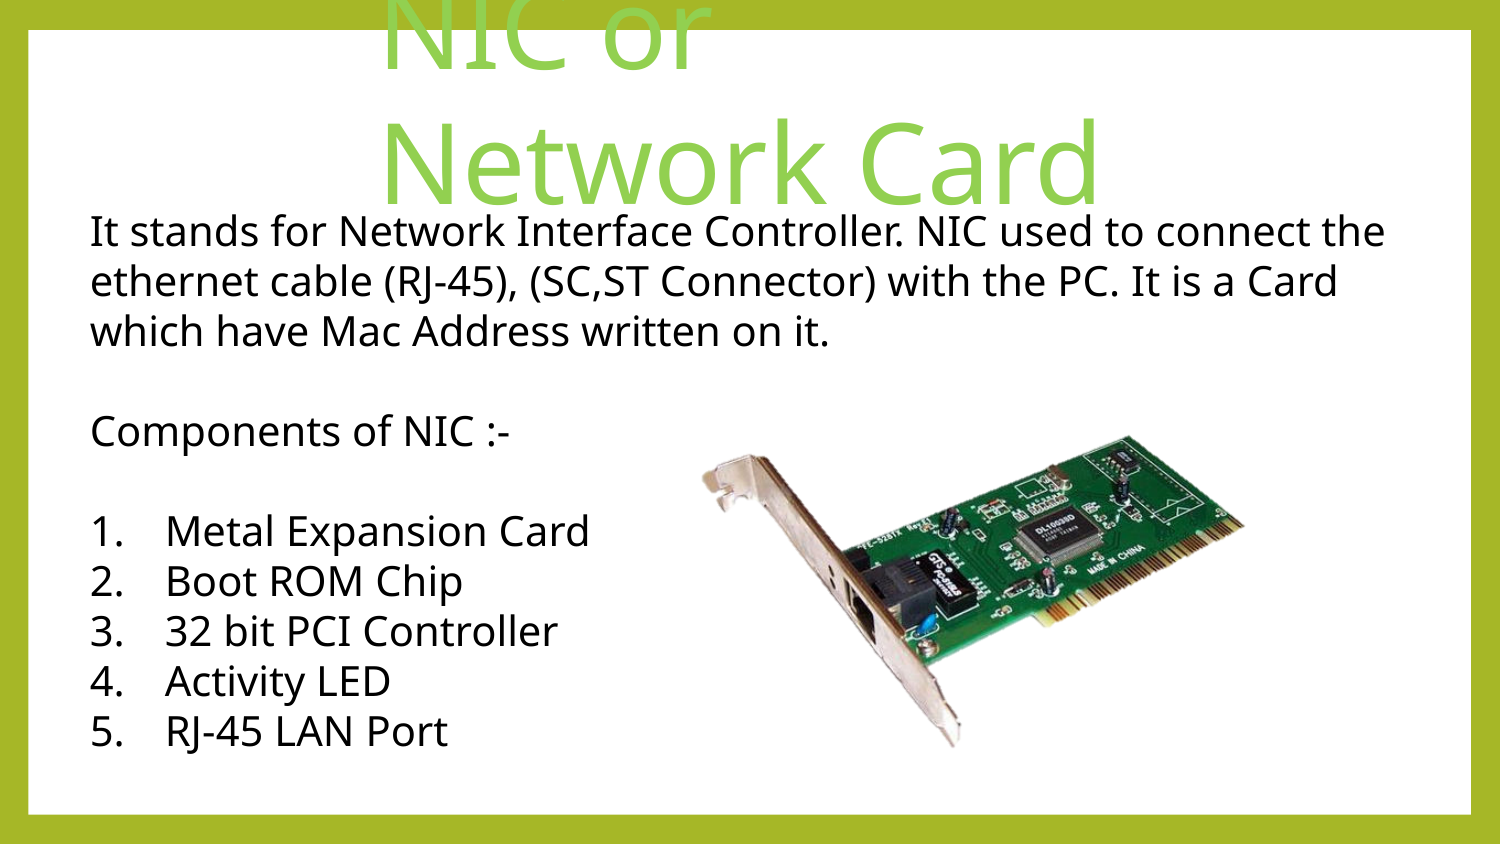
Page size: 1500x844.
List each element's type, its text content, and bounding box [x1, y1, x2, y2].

picture [699, 321, 1251, 844]
title NIC or Network Card [375, 0, 1147, 196]
text_box It stands for Network Interface Controller. NIC used to connect the ethernet cable (RJ-45), (SC,ST Connector) with the PC. It is a Card which have Mac Address written on it. Components of NIC :- Metal Expansion Card Boot ROM Chip 32 bit PCI Controller Activity LED RJ-45 LAN Port [75, 196, 1475, 844]
